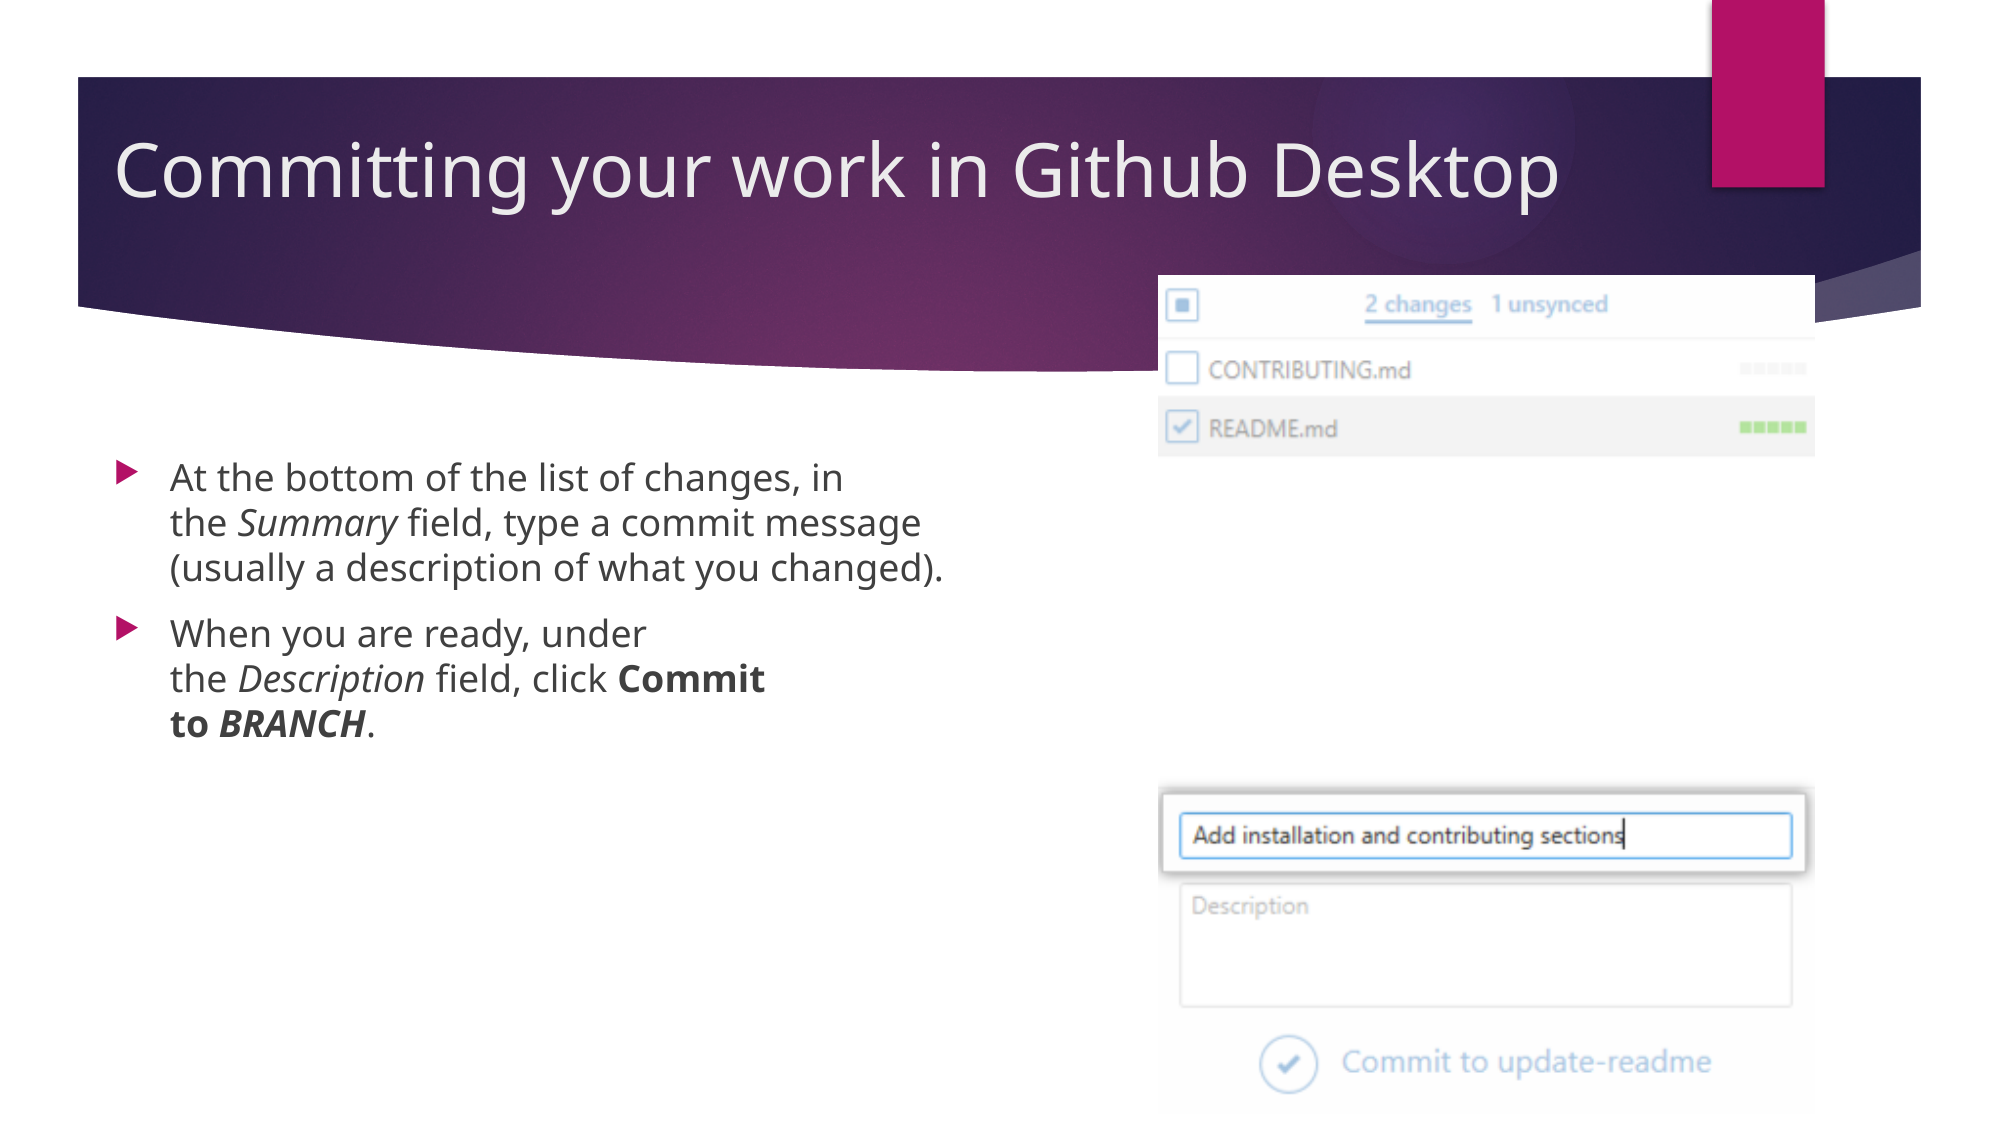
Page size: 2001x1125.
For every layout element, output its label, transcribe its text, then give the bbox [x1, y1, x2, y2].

picture [1158, 275, 1816, 1114]
title Committing your work in Github Desktop [98, 109, 1621, 225]
list At the bottom of the list of changes, in the Summary field, type a commit message (usually a description of what you changed). When you are ready, under the Description field, click Commit to BRANCH. [98, 446, 981, 1125]
